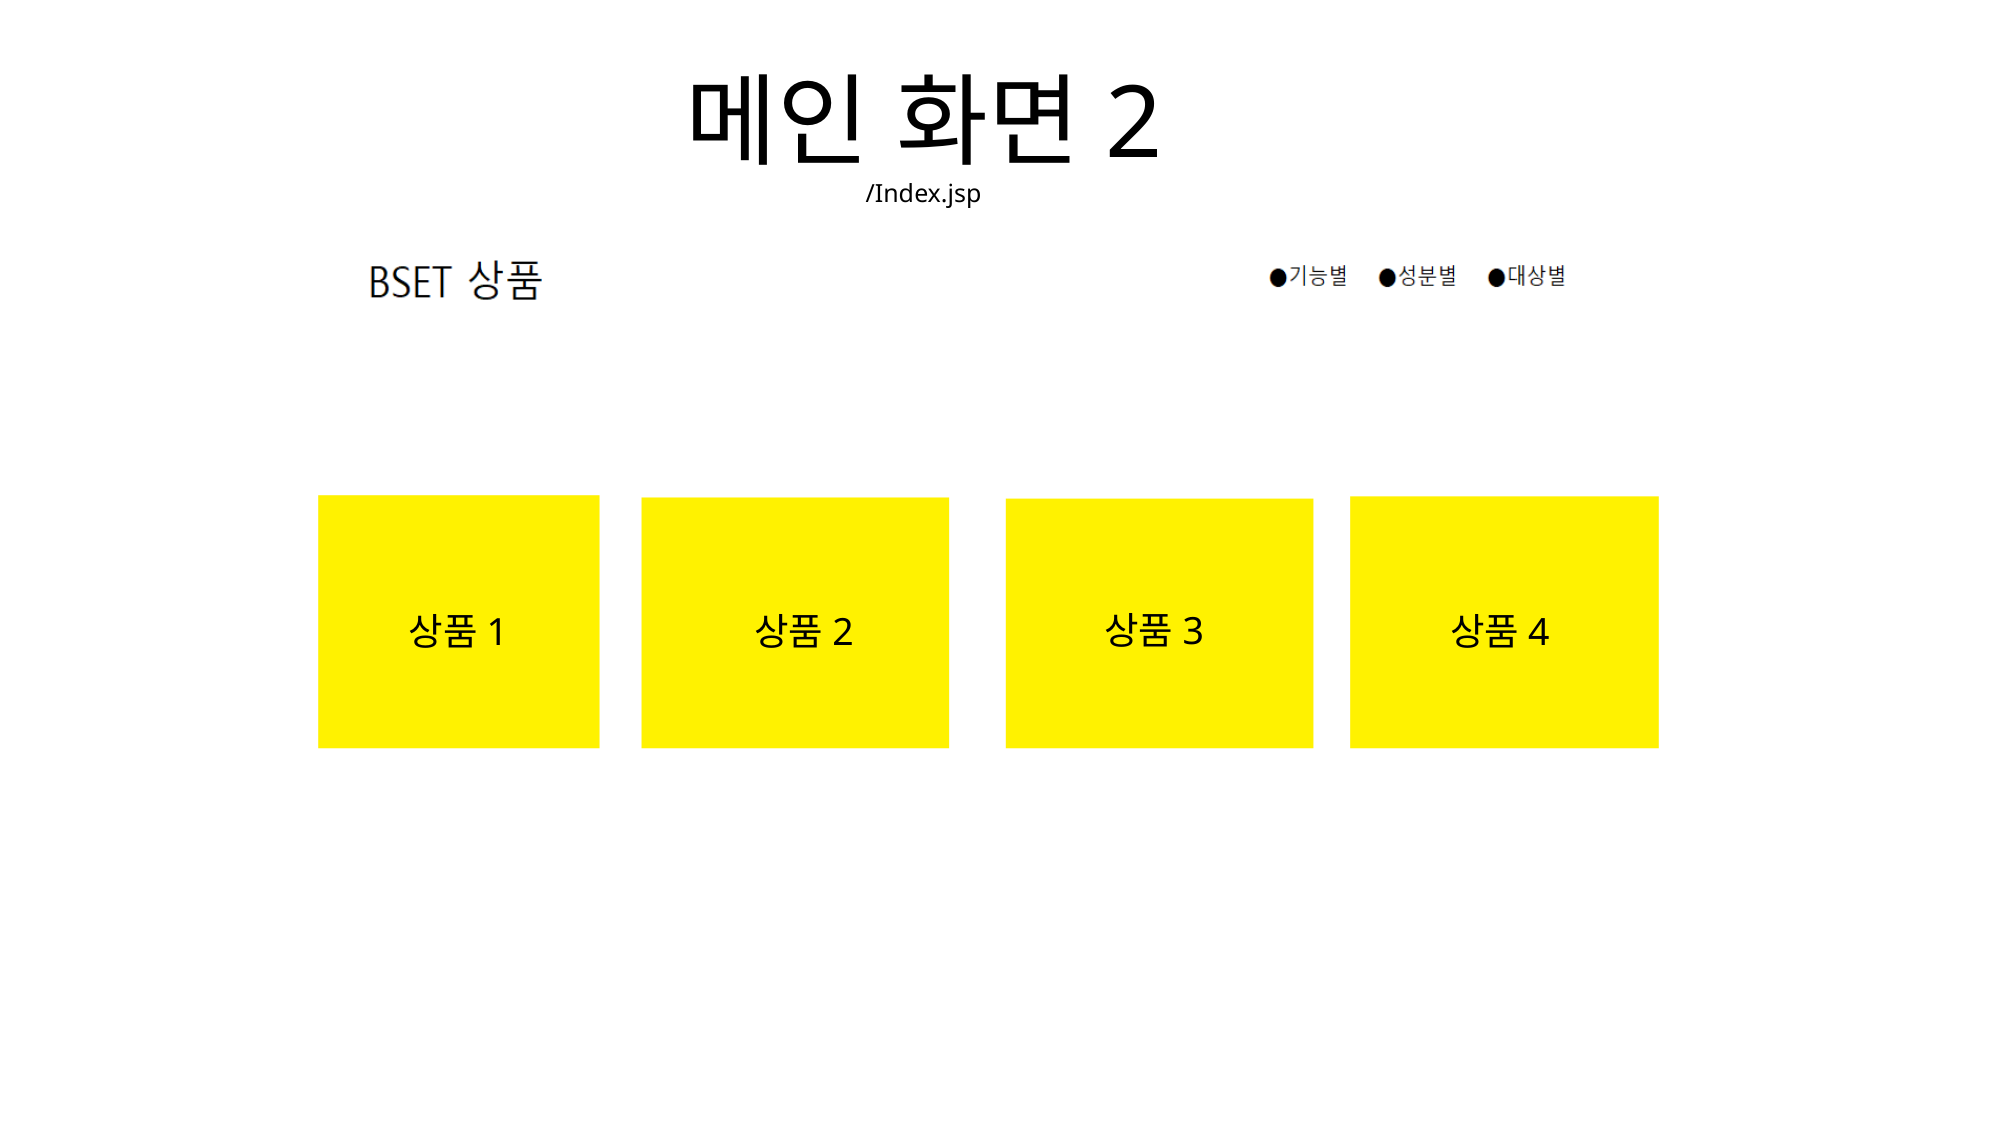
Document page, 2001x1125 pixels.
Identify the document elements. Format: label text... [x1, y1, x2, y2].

text_box 메인 화면2 /Index.jsp [410, 50, 1438, 233]
picture [166, 233, 1789, 968]
